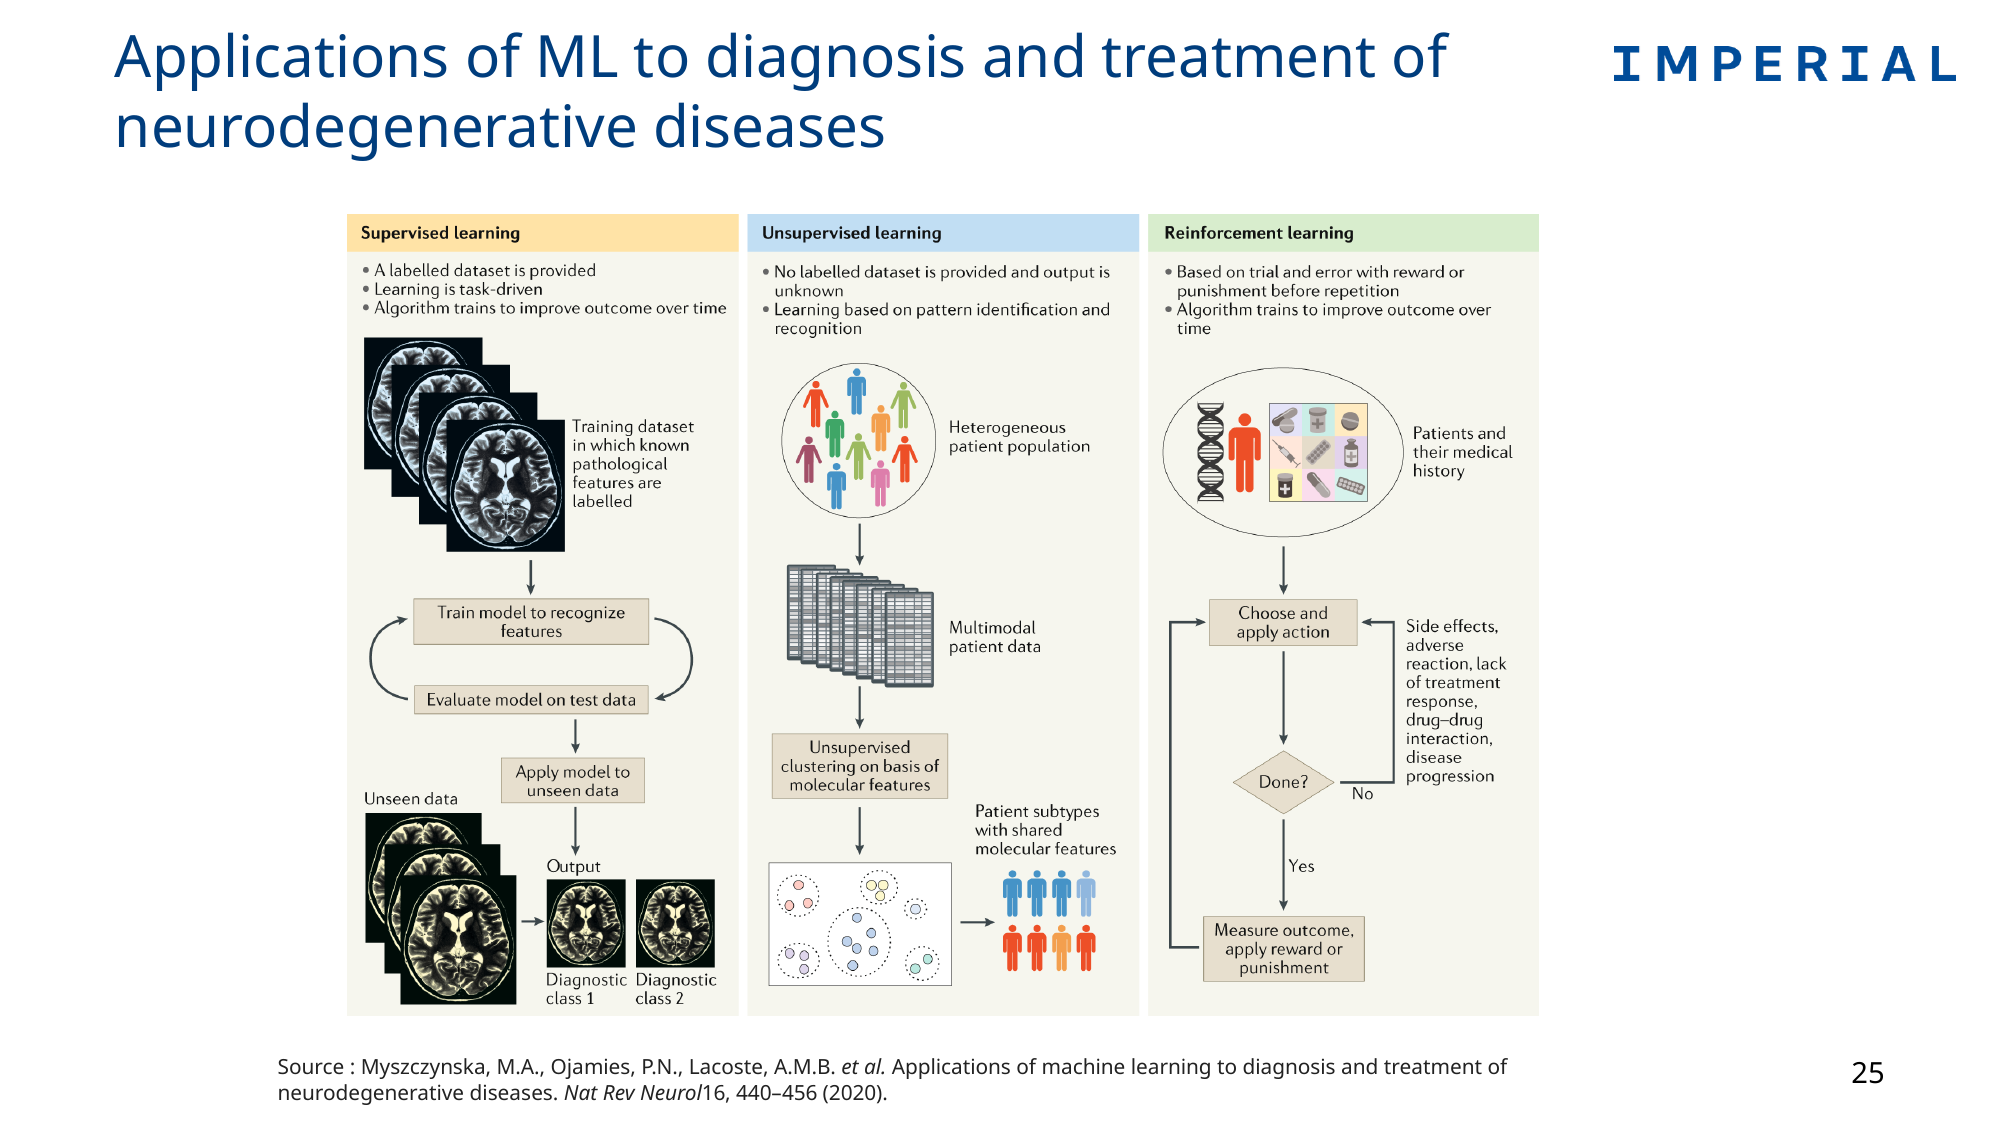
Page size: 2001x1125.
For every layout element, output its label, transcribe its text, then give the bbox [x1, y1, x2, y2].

slide_number 25 [1624, 1046, 1901, 1103]
picture [347, 214, 1539, 1016]
picture [1900, 46, 1956, 81]
text_box Source : Myszczynska, M.A., Ojamies, P.N., Lacoste, A.M.B. et al. Applications of machine learning to diagnosis and treatment of neurodegenerative diseases. Nat Rev Neurol16, 440–456 (2020). [262, 1046, 1624, 1112]
title Applications of ML to diagnosis and treatment of neurodegenerative diseases [99, 0, 1900, 184]
